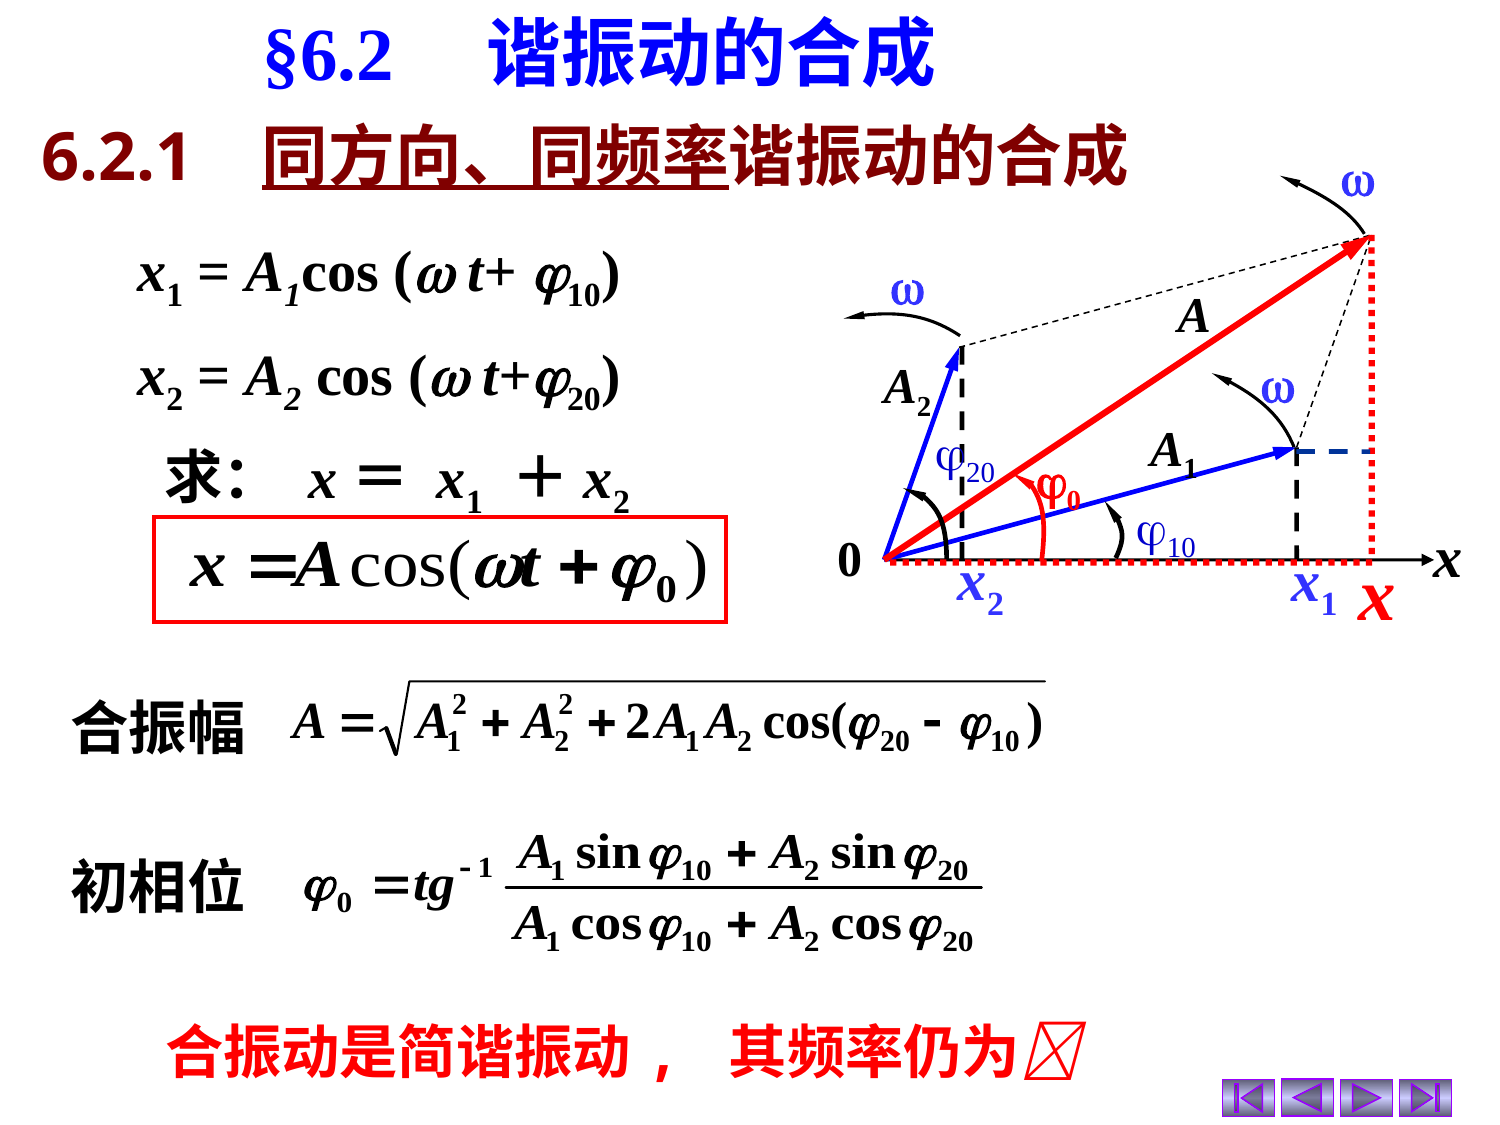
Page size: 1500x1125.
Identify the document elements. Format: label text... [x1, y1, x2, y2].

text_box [155, 518, 725, 620]
text_box §6.2 谐振动的合成 [247, 0, 1053, 103]
text_box 6.2.1 同方向、同频率谐振动的合成 [26, 106, 1311, 201]
text_box x1 = A1cos ( t+ 10) x2 = A2 cos ( t+20) 求： x＝ x1 ＋x2 [122, 202, 758, 528]
text_box 合振幅 [55, 683, 275, 769]
text_box 初相位 [55, 842, 291, 928]
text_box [280, 668, 1094, 769]
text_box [296, 820, 1006, 963]
text_box 合振动是简谐振动, 其频率仍为 [150, 1007, 1176, 1093]
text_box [808, 149, 1500, 644]
slide_number [1149, 1046, 1500, 1125]
